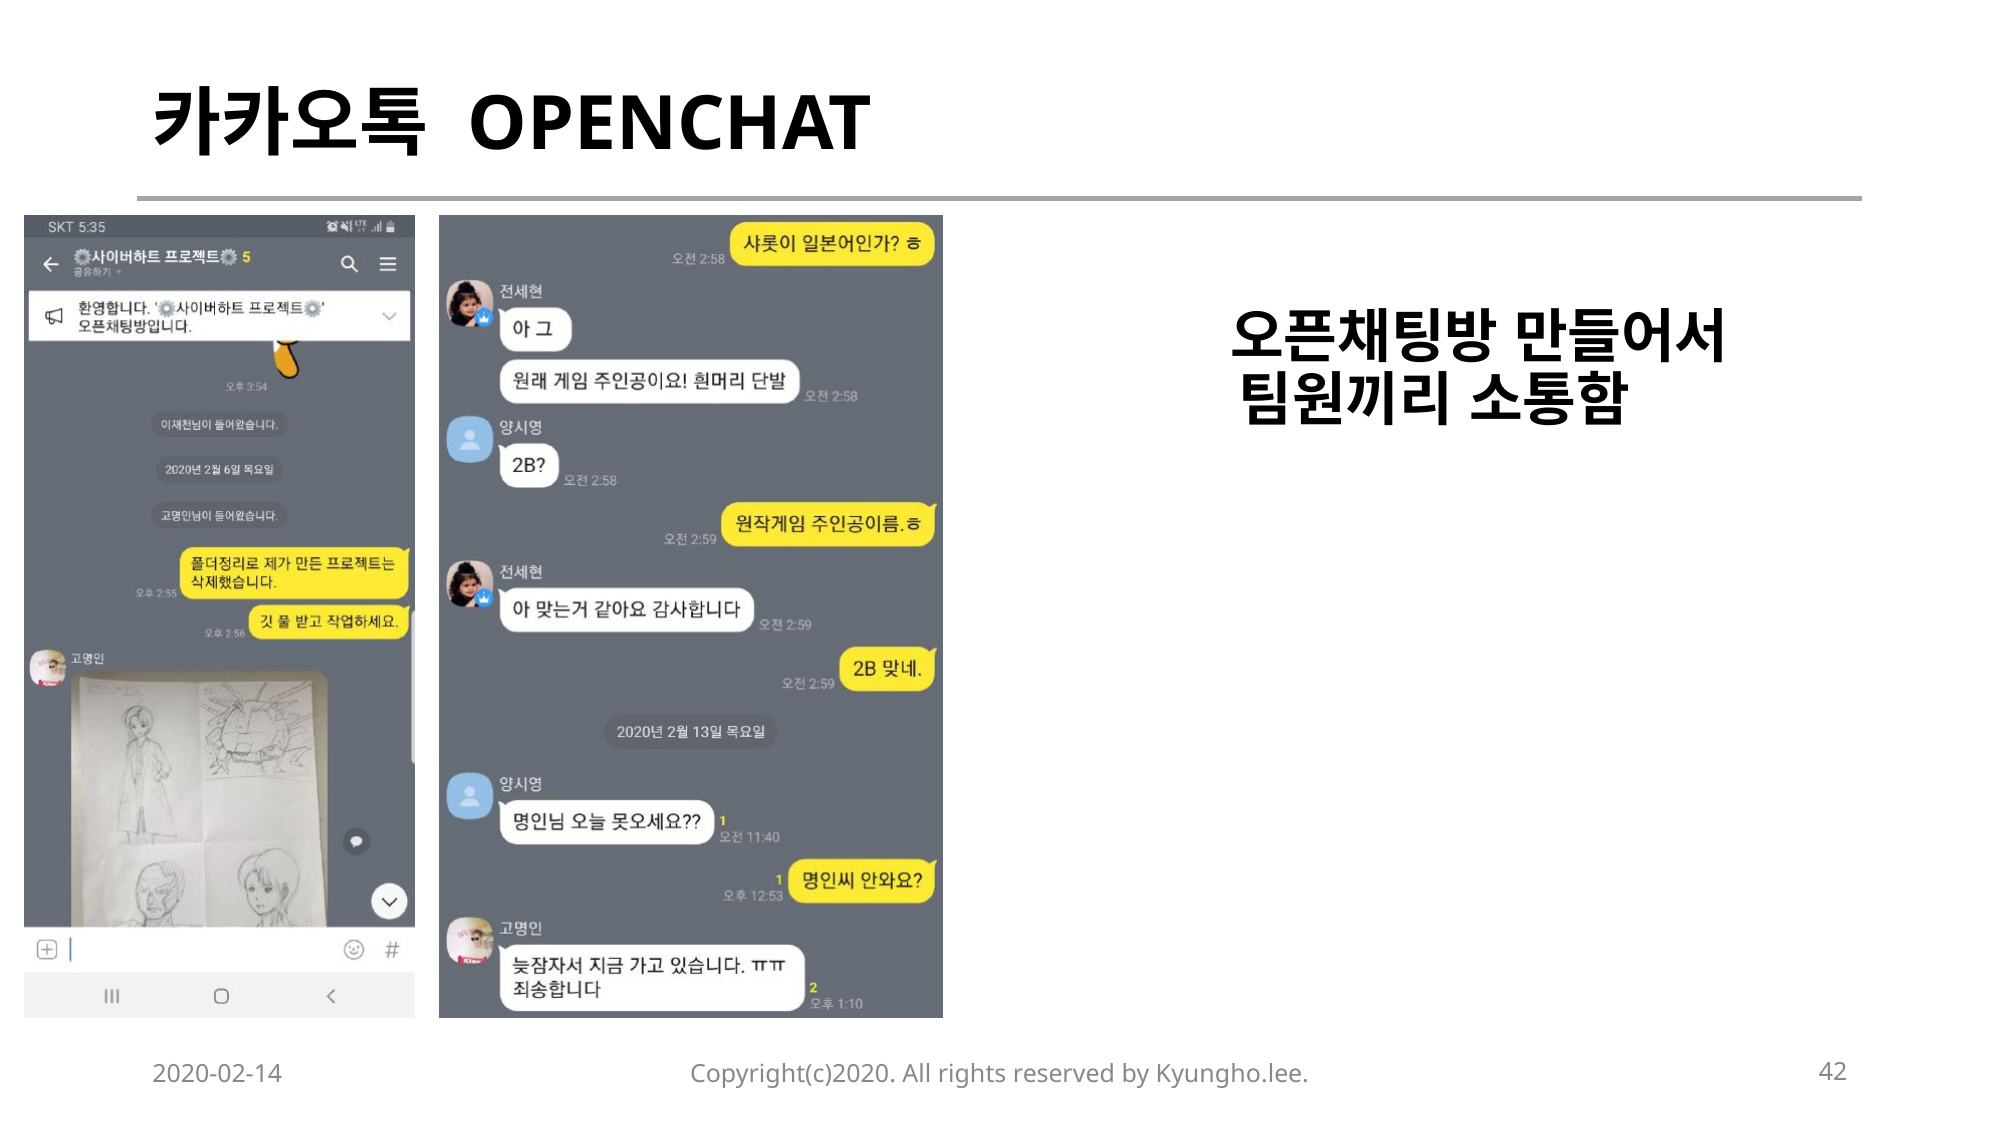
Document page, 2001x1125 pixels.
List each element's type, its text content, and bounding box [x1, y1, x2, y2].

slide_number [137, 1042, 588, 1103]
title 카카오톡 OPENCHAT [137, 59, 1863, 191]
picture [24, 215, 416, 1018]
footer Copyright(c)2020. All rights reserved by Kyungho.lee. [662, 1042, 1338, 1103]
slide_number ‹#› [1412, 1042, 1863, 1103]
picture [439, 215, 944, 1018]
list 오픈채팅방 만들어서 팀원끼리 소통함 [1186, 299, 1863, 1014]
